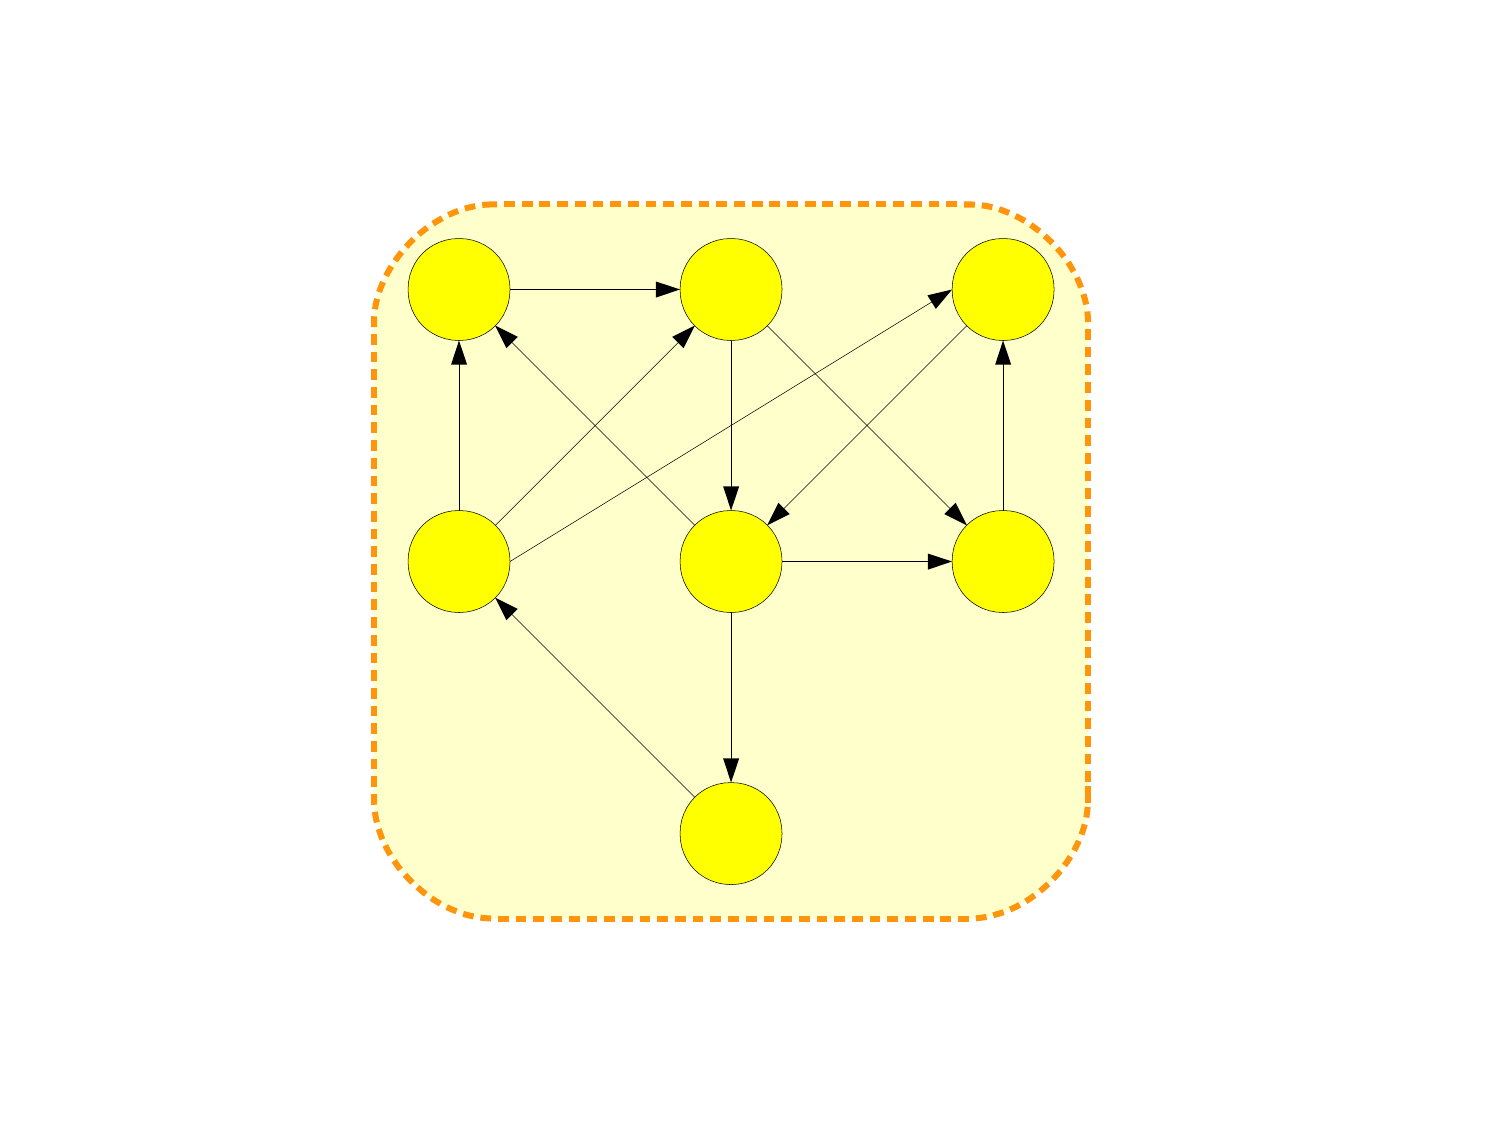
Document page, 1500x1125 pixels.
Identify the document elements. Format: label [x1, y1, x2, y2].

text_box [373, 204, 1089, 919]
